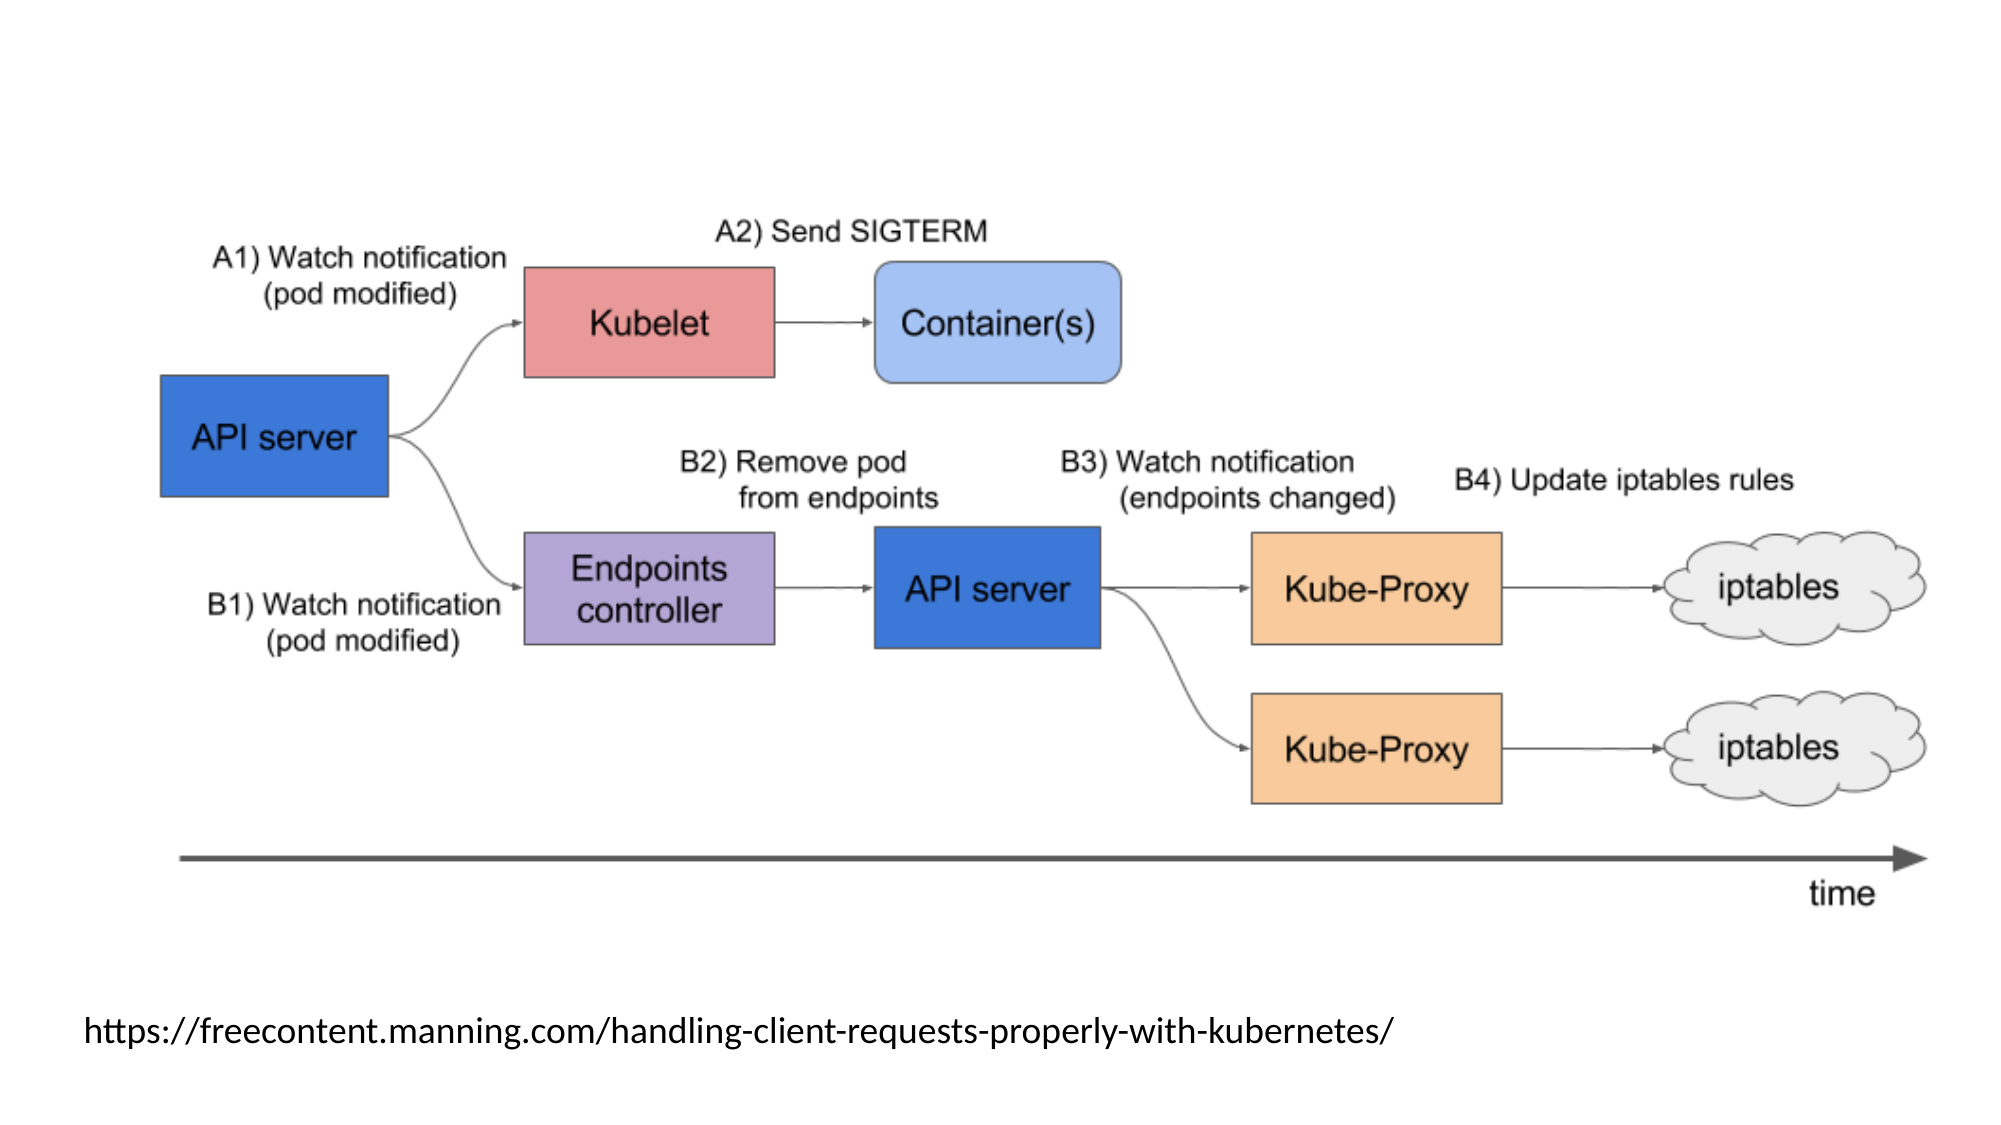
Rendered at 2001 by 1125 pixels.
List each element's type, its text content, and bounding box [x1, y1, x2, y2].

picture [149, 212, 1937, 913]
text_box https://freecontent.manning.com/handling-client-requests-properly-with-kubernetes/ [69, 999, 1899, 1059]
